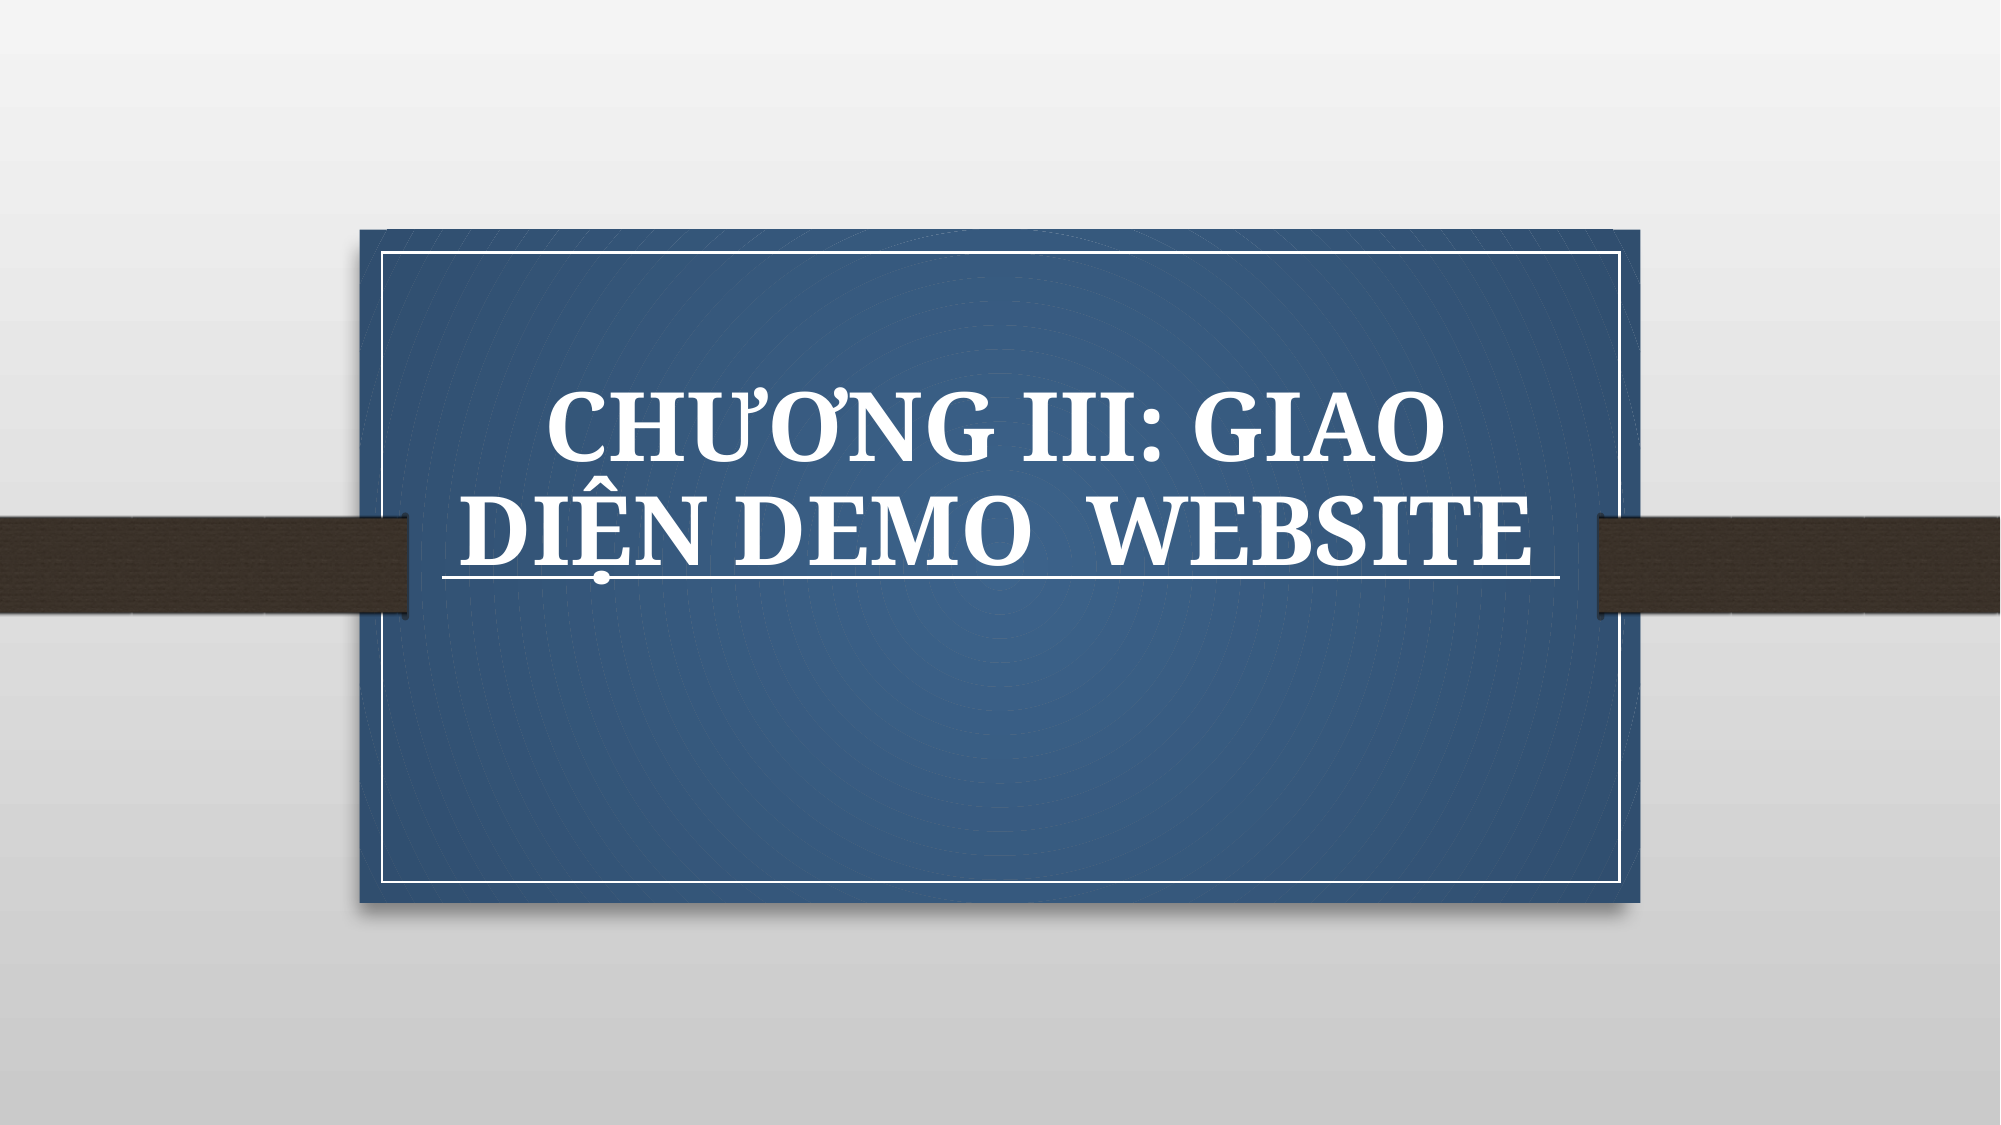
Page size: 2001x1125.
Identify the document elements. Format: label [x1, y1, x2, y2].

text_box [0, 0, 2000, 512]
text_box [0, 621, 2000, 1125]
text_box [0, 512, 2000, 621]
